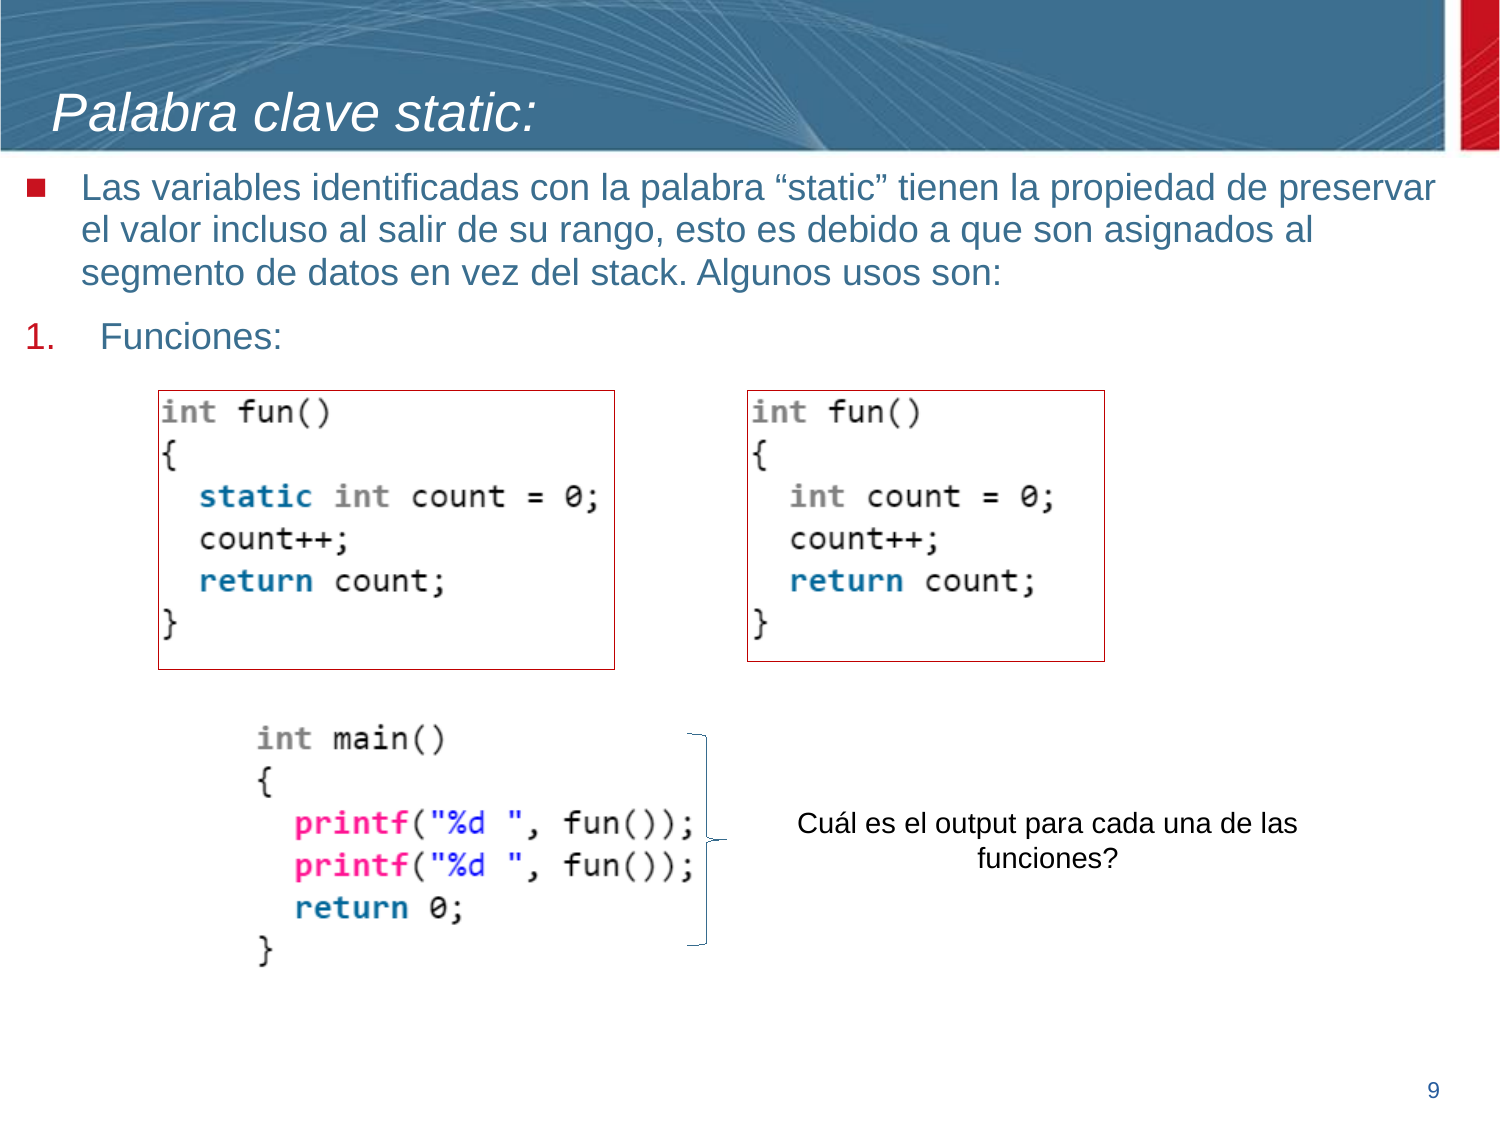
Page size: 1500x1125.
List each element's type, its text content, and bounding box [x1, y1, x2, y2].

picture [746, 389, 1106, 663]
title Palabra clave static: [51, 3, 1403, 145]
picture [0, 0, 1500, 158]
picture [158, 389, 616, 670]
picture [248, 715, 708, 975]
text_box Cuál es el output para cada una de las funciones? [754, 796, 1342, 882]
slide_number 9 [1422, 1078, 1445, 1104]
list Las variables identificadas con la palabra “static” tienen la propiedad de preservar el valor incluso al salir de su rango, esto es debido a que son asignados al segmento de datos en vez del stack. Algunos usos son: Funciones: [24, 165, 1470, 369]
